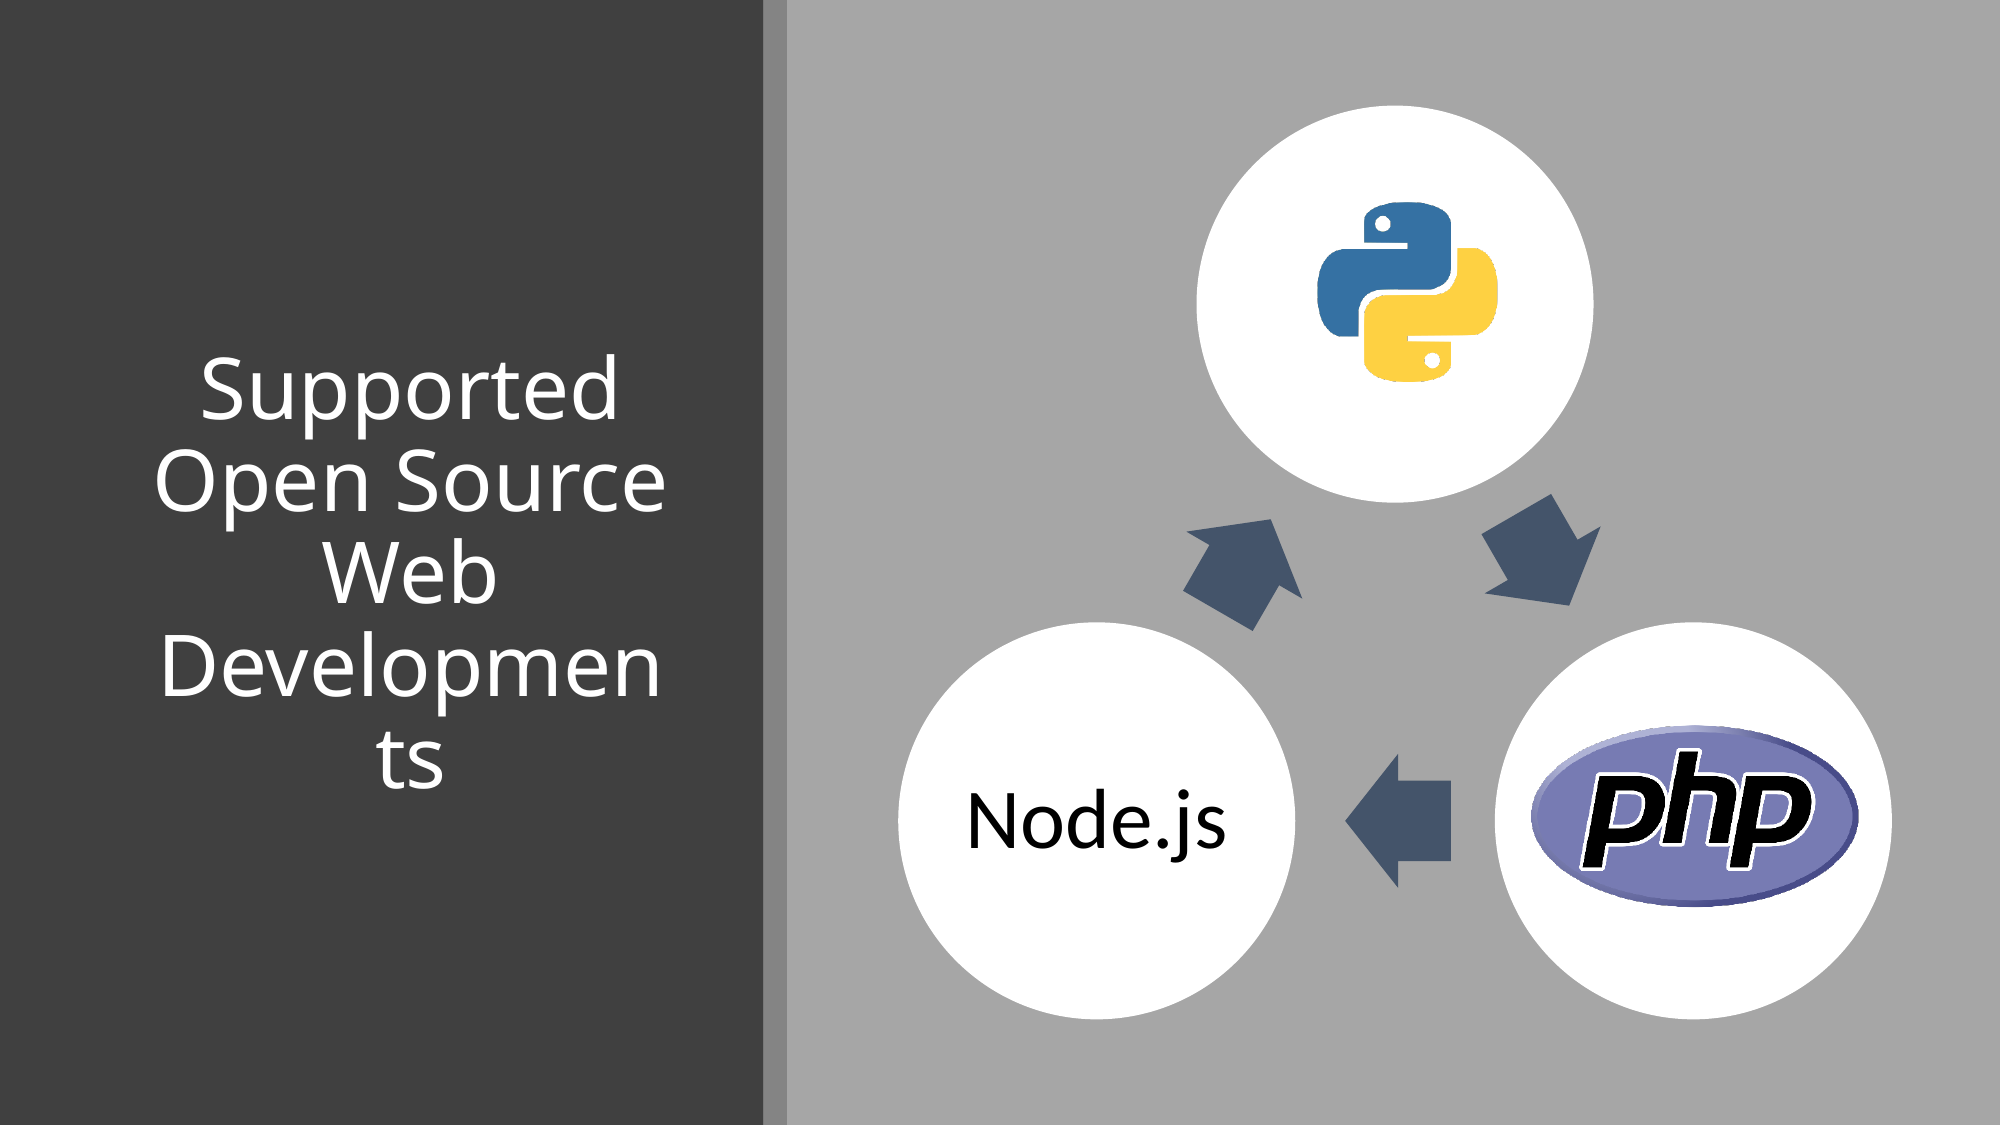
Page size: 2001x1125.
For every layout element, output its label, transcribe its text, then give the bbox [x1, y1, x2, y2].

text_box [0, 0, 762, 1125]
picture [1526, 720, 1863, 912]
title Supported Open Source Web Developments [137, 133, 685, 1020]
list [895, 105, 1895, 1020]
picture [1064, 33, 1745, 515]
text_box [762, 0, 788, 1125]
